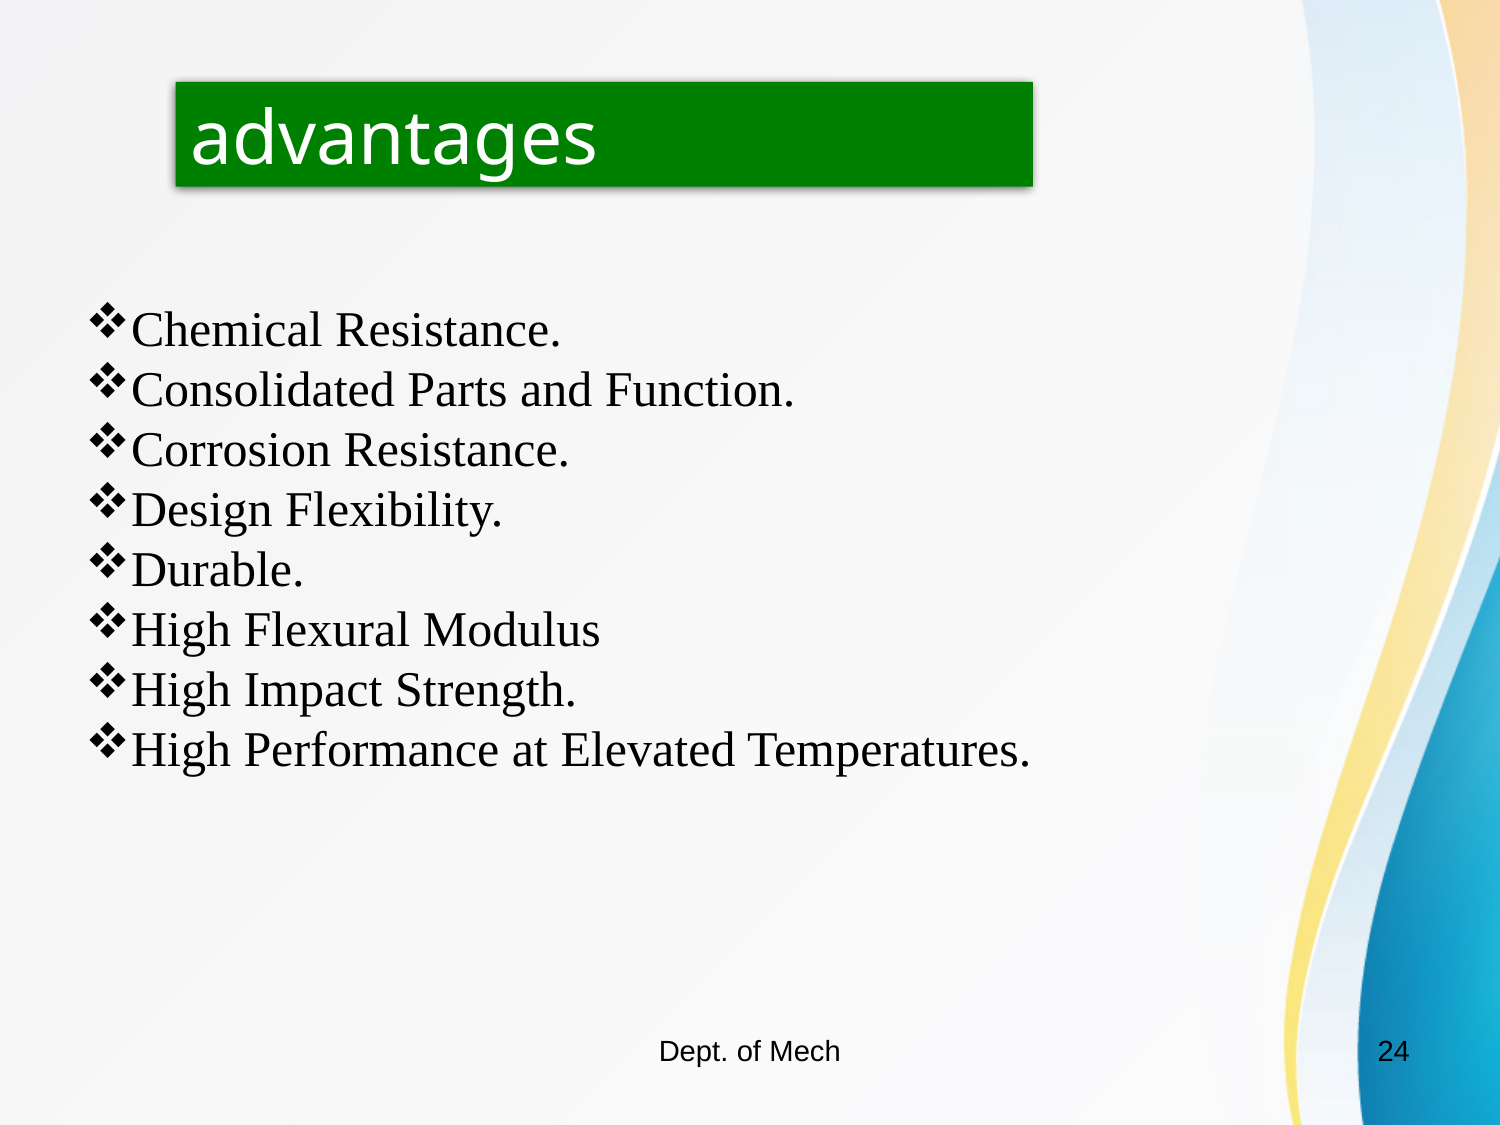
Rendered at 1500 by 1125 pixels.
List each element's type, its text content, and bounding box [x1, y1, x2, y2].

slide_number 24 [1074, 1024, 1425, 1103]
footer Dept. of Mech [512, 1024, 988, 1103]
text_box Chemical Resistance. Consolidated Parts and Function. Corrosion Resistance. Design Flexibility. Durable. High Flexural Modulus High Impact Strength. High Performance at Elevated Temperatures. [70, 289, 1325, 889]
picture [0, 0, 1500, 1125]
text_box advantages [175, 81, 1033, 187]
